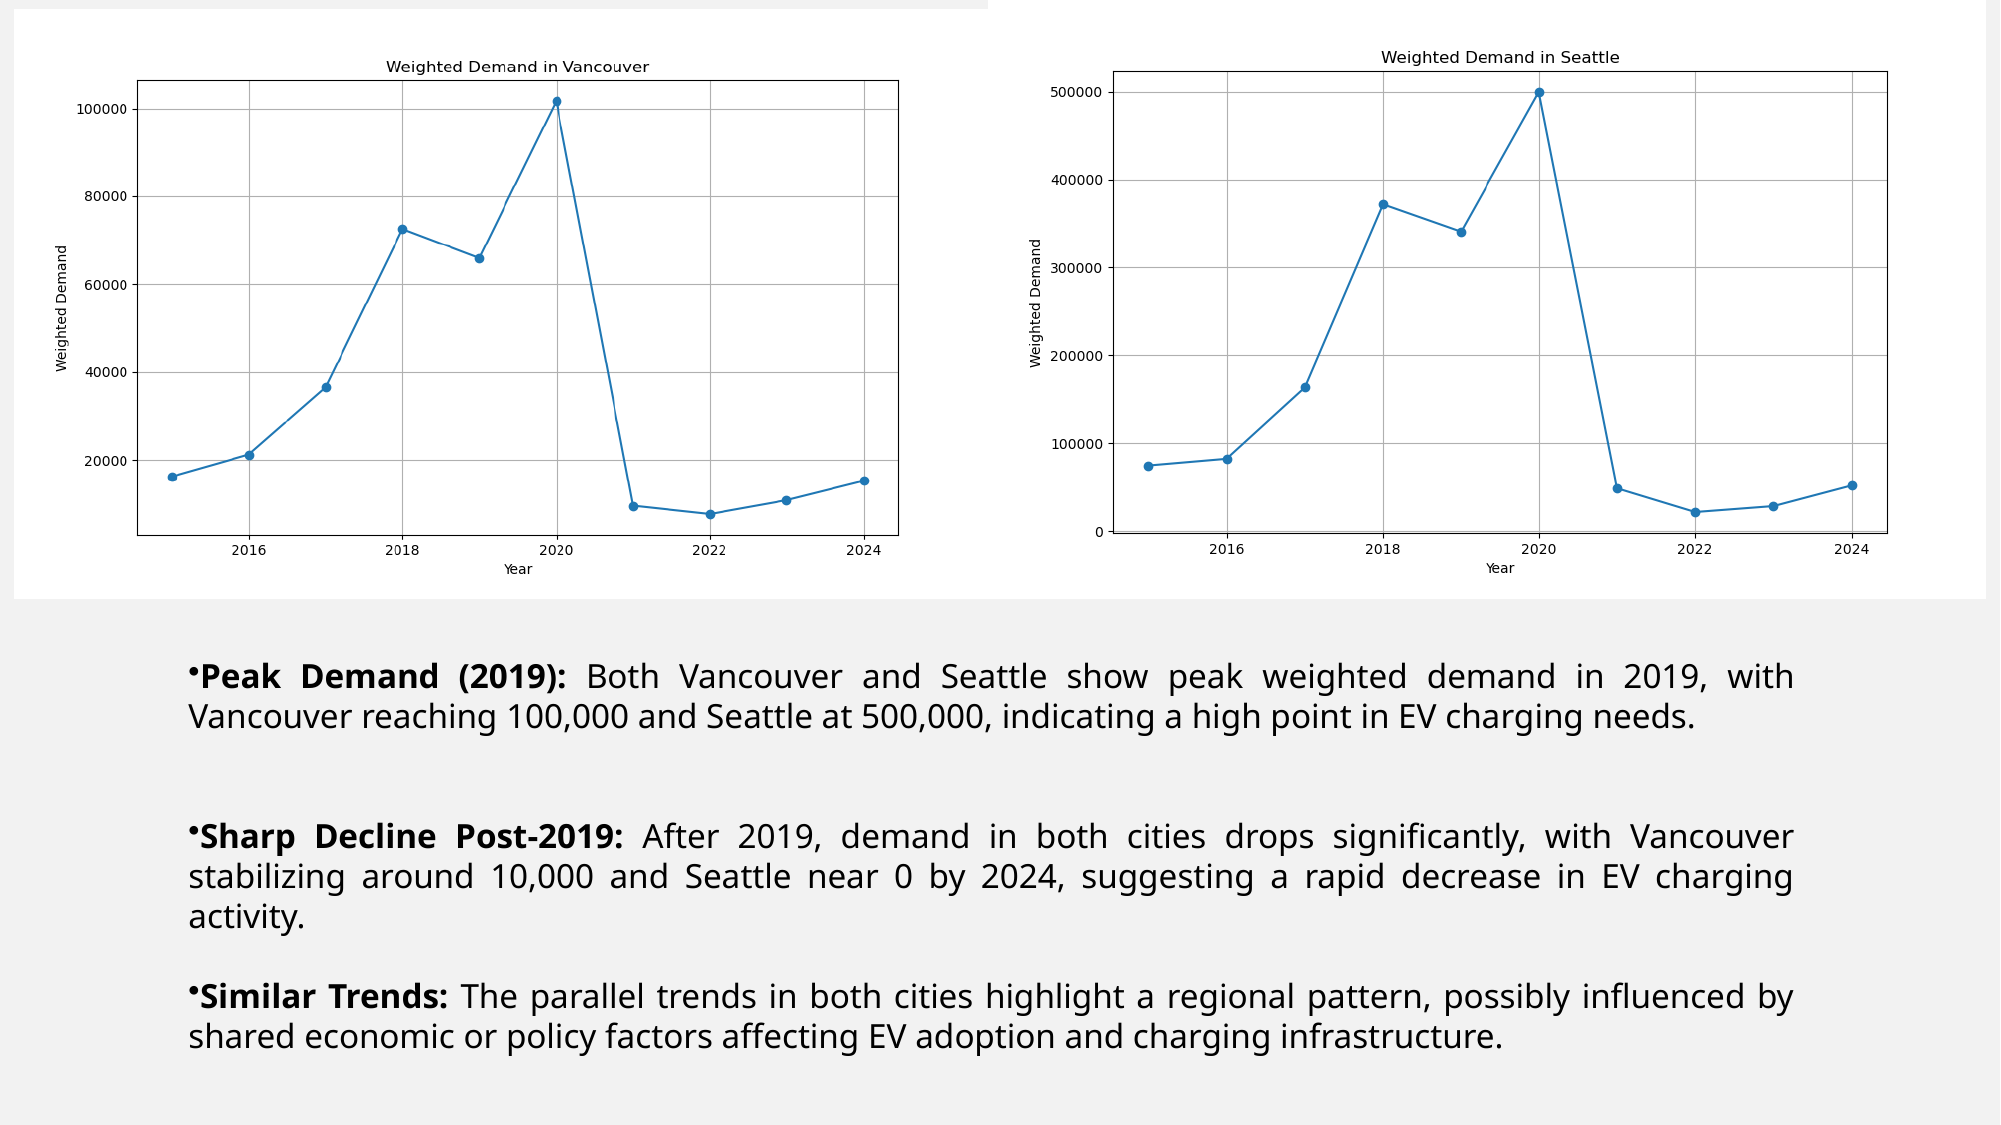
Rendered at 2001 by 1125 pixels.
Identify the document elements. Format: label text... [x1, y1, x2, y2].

text_box Peak Demand (2019): Both Vancouver and Seattle show peak weighted demand in 2019, with Vancouver reaching 100,000 and Seattle at 500,000, indicating a high point in EV charging needs. Sharp Decline Post-2019: After 2019, demand in both cities drops significantly, with Vancouver stabilizing around 10,000 and Seattle near 0 by 2024, suggesting a rapid decrease in EV charging activity. Similar Trends: The parallel trends in both cities highlight a regional pattern, possibly influenced by shared economic or policy factors affecting EV adoption and charging infrastructure. [173, 648, 1812, 1102]
picture [14, 0, 1986, 599]
